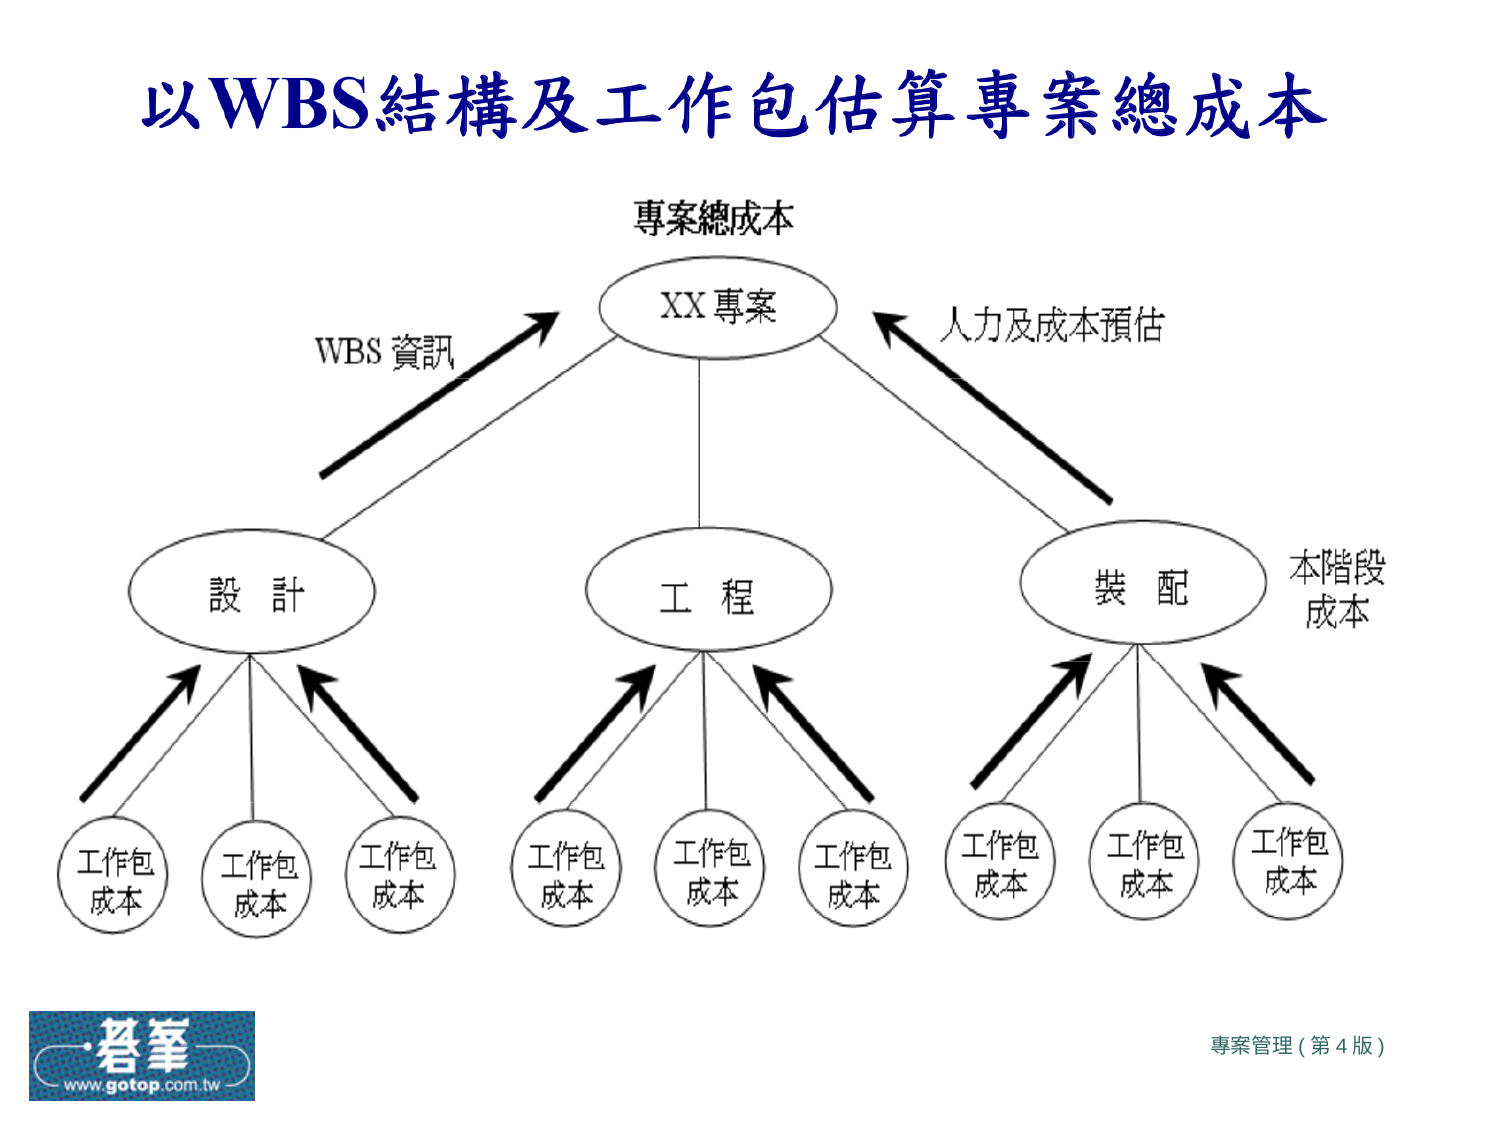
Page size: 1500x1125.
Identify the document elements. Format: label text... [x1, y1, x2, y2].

picture [29, 1011, 255, 1101]
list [0, 31, 1481, 976]
slide_number 專案管理(第4版) [1087, 1025, 1400, 1100]
